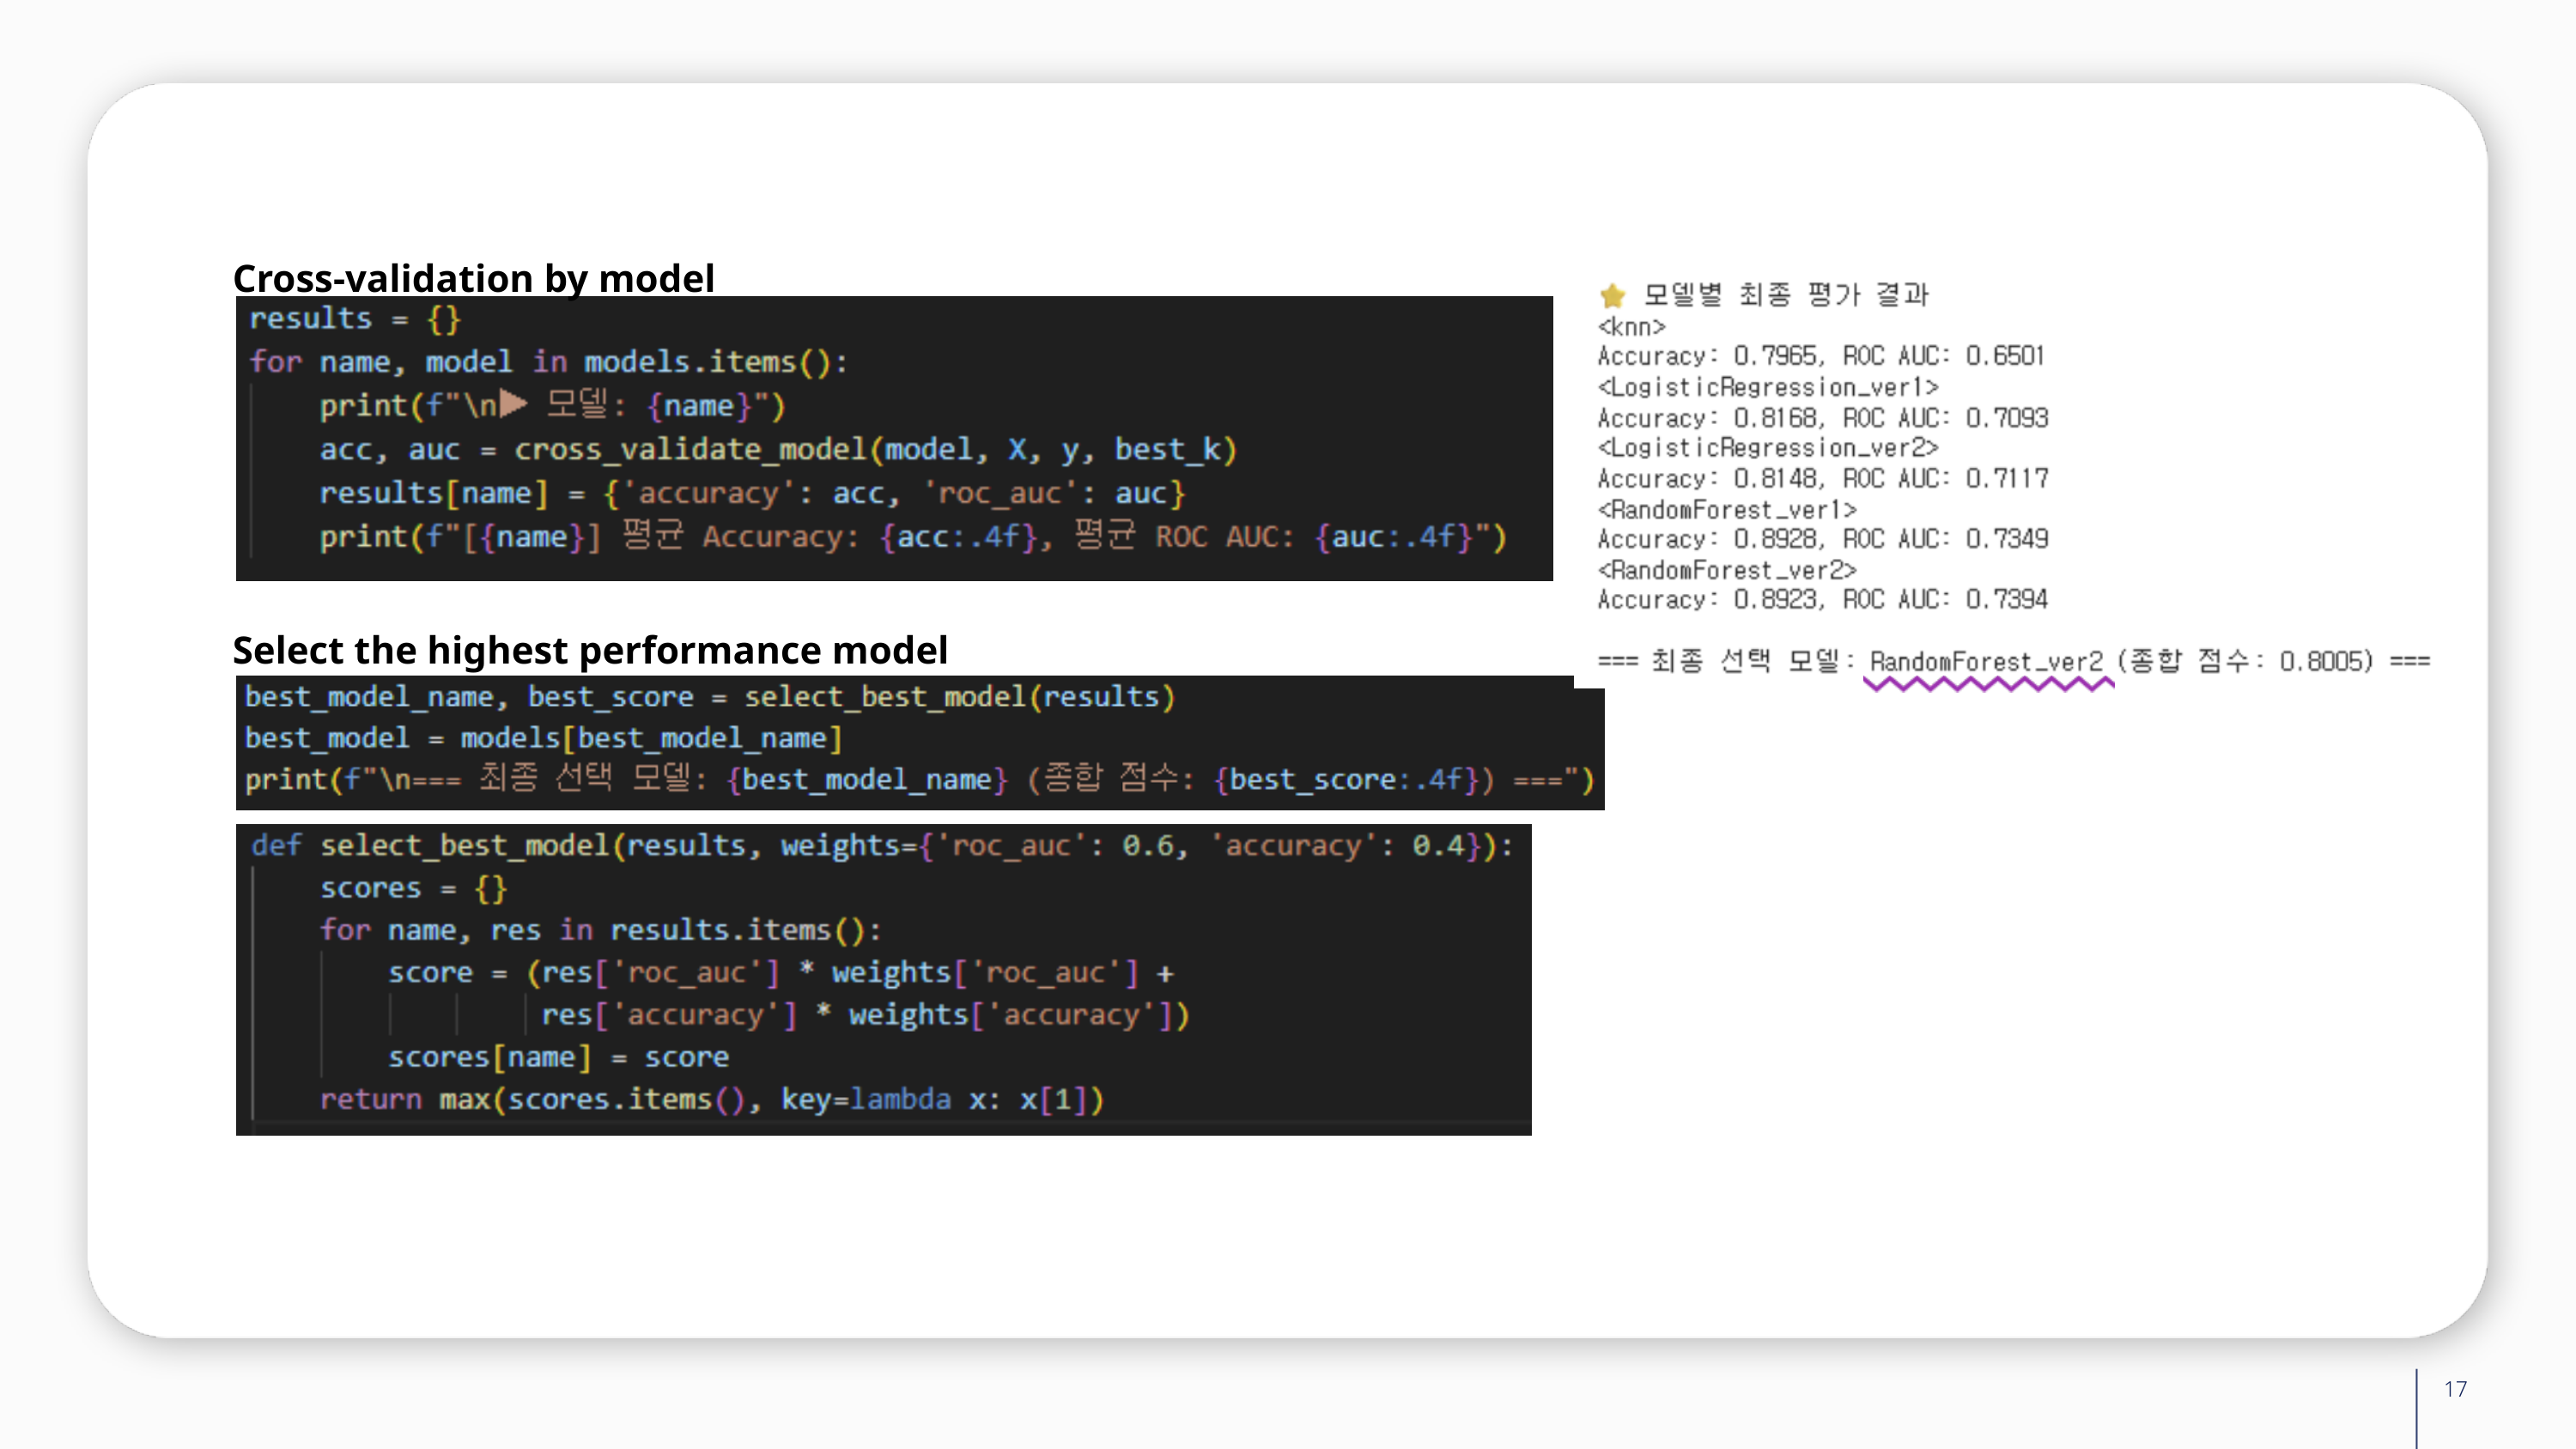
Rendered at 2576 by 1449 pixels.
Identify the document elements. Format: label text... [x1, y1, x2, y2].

text_box 17 [2443, 1369, 2475, 1401]
picture [2348, 1369, 2485, 1449]
picture [87, 83, 2489, 1338]
